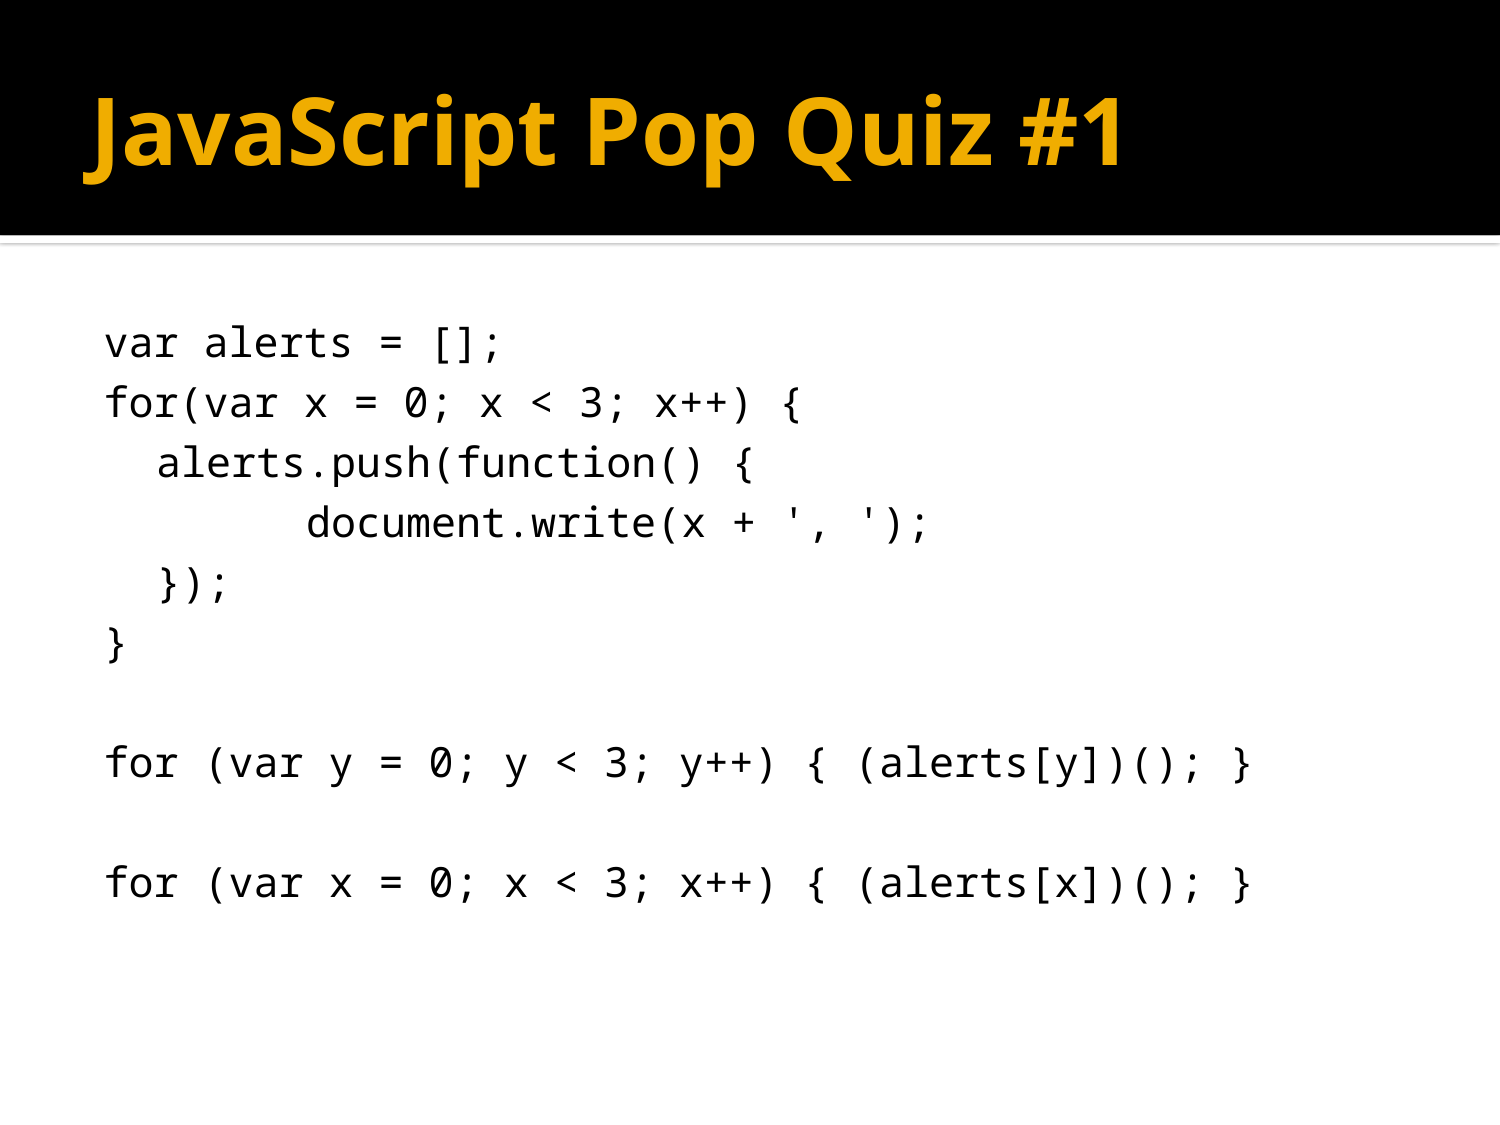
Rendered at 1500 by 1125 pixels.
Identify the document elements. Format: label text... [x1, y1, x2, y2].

title JavaScript Pop Quiz #1 [75, 25, 1425, 231]
list var alerts = []; for(var x = 0; x < 3; x++) { alerts.push(function() { document.write(x + ', '); }); } for (var y = 0; y < 3; y++) { (alerts[y])(); } for (var x = 0; x < 3; x++) { (alerts[x])(); } [75, 291, 1425, 1050]
